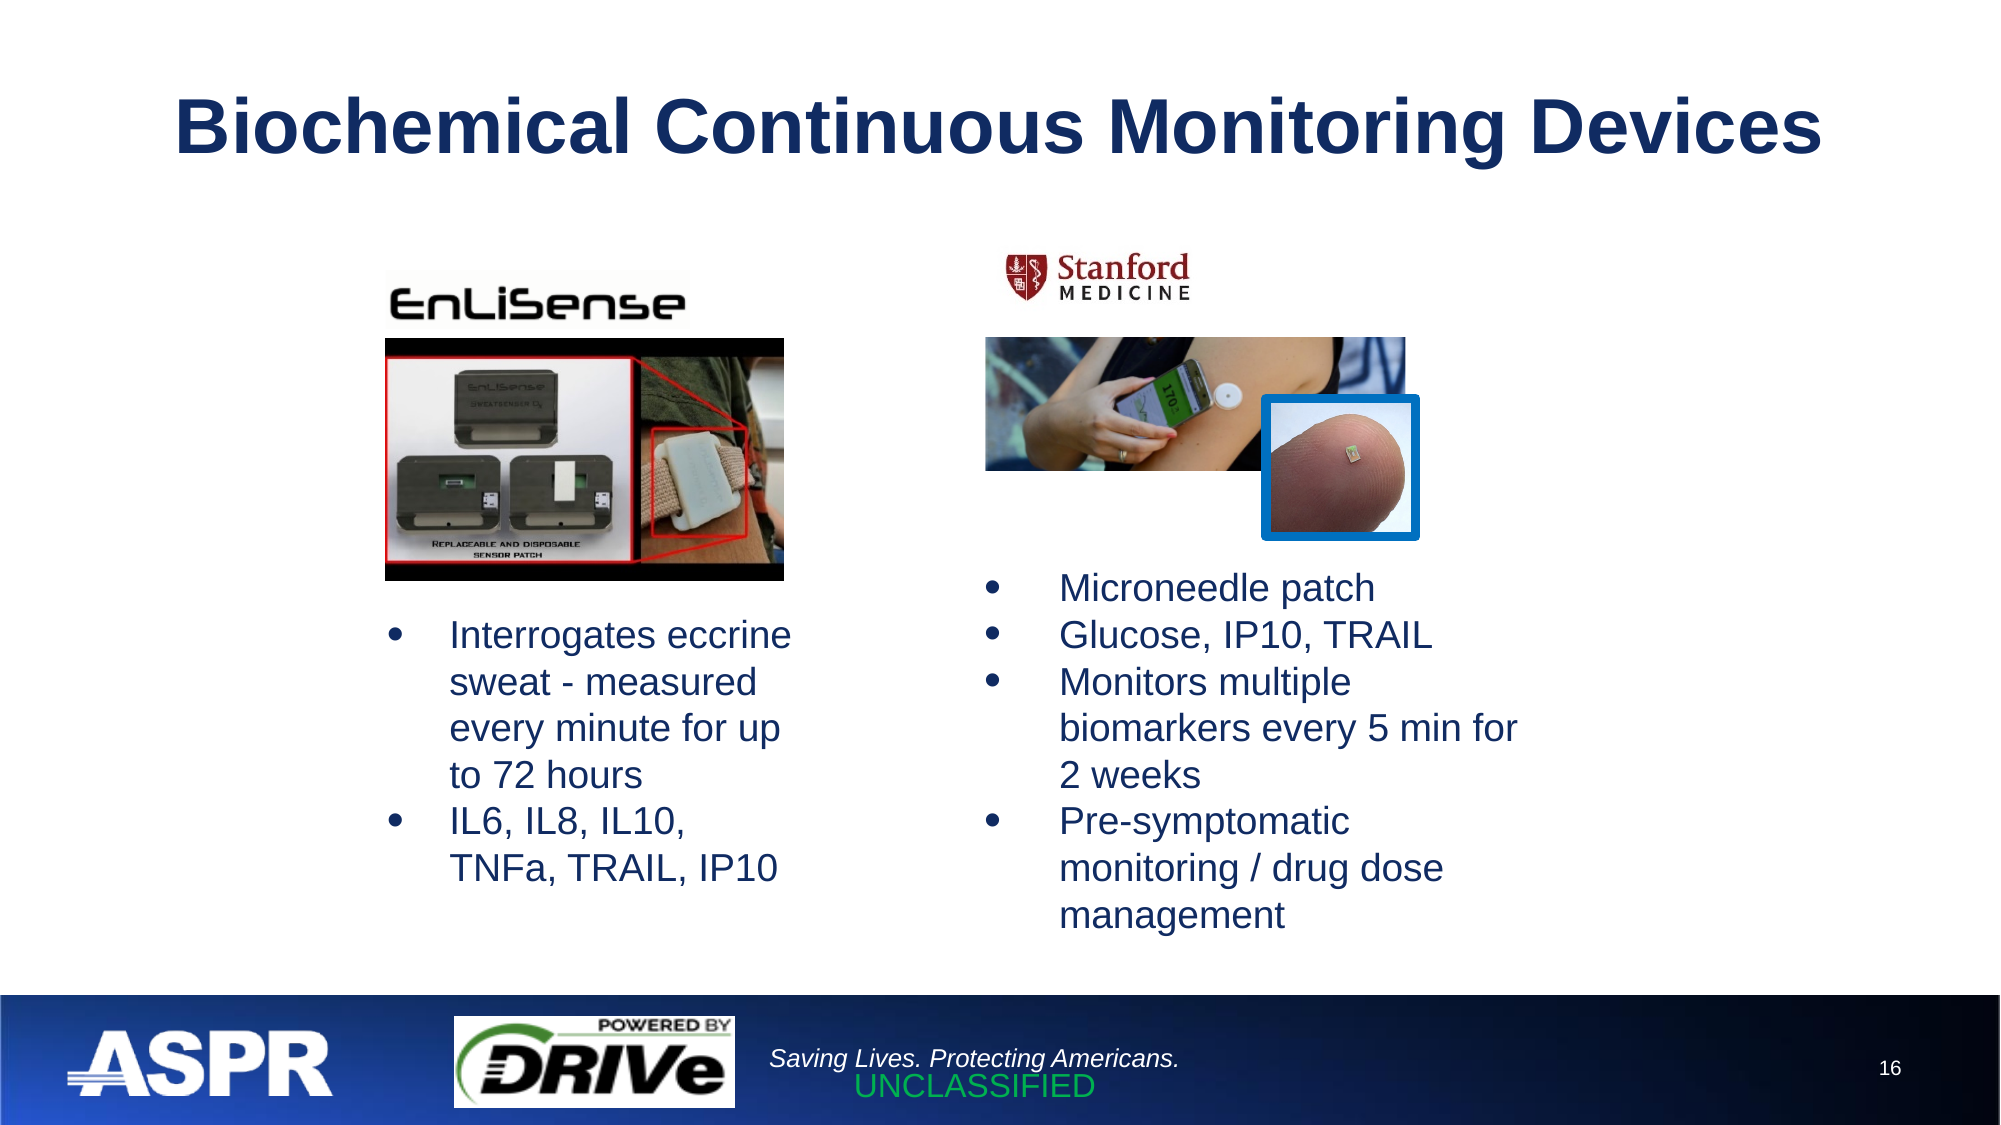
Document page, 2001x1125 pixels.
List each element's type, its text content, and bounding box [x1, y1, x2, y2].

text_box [969, 222, 1555, 949]
picture [0, 995, 2000, 1125]
text_box Biochemical Continuous Monitoring Devices [133, 67, 1867, 176]
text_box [371, 269, 817, 901]
